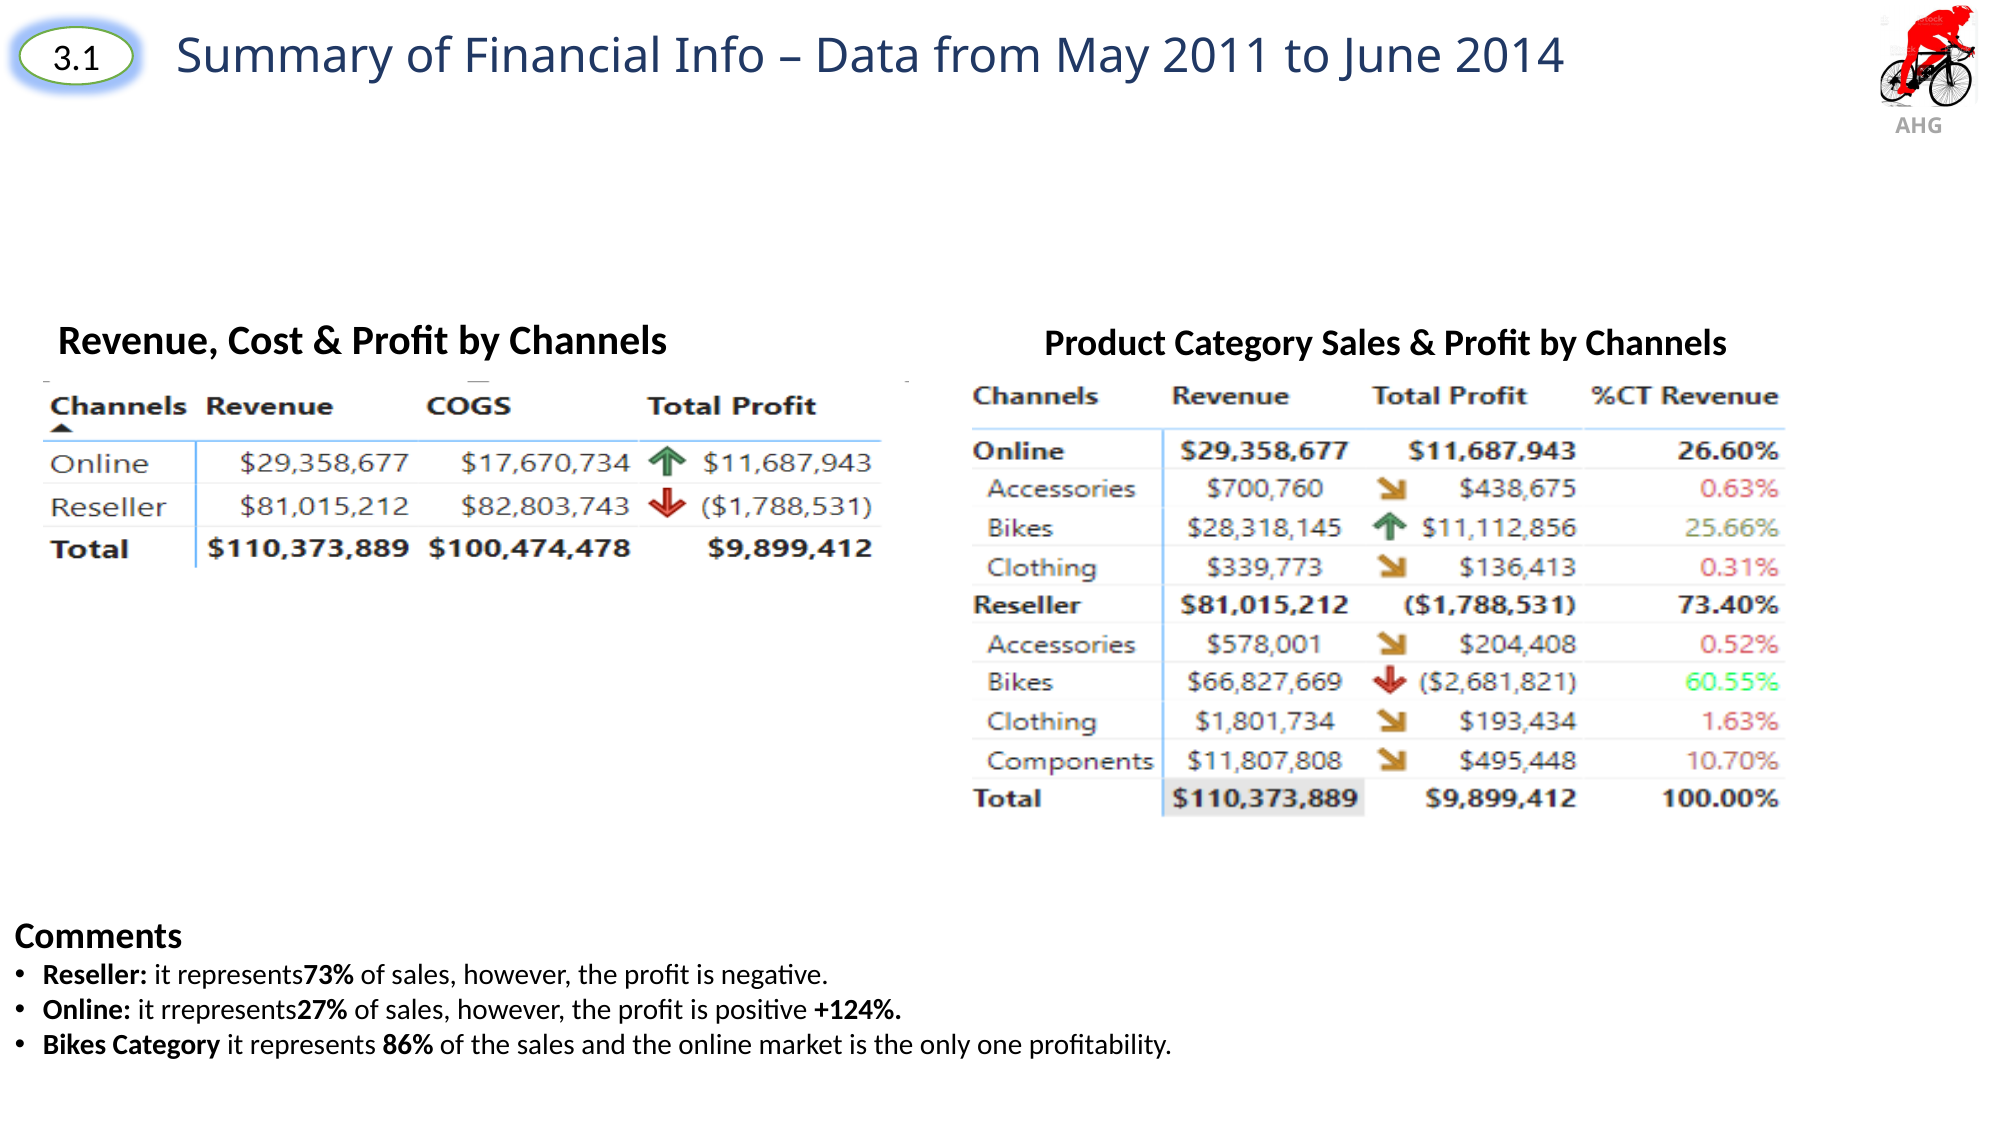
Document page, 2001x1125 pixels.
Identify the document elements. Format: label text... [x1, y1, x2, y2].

picture [43, 381, 909, 599]
picture [972, 381, 1818, 833]
text_box Comments Reseller: it represents73% of sales, however, the profit is negative. Online: it rrepresents27% of sales, however, the profit is positive +124%. Bikes Category it represents 86% of the sales and the online market is the only one profitability. [0, 903, 1924, 1125]
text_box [1880, 5, 2000, 149]
text_box Revenue, Cost & Profit by Channels [43, 305, 692, 371]
text_box 3.1 [18, 26, 134, 86]
text_box Summary of Financial Info – Data from May 2011 to June 2014 [161, 16, 1837, 90]
text_box Product Category Sales & Profit by Channels [1029, 310, 1761, 371]
